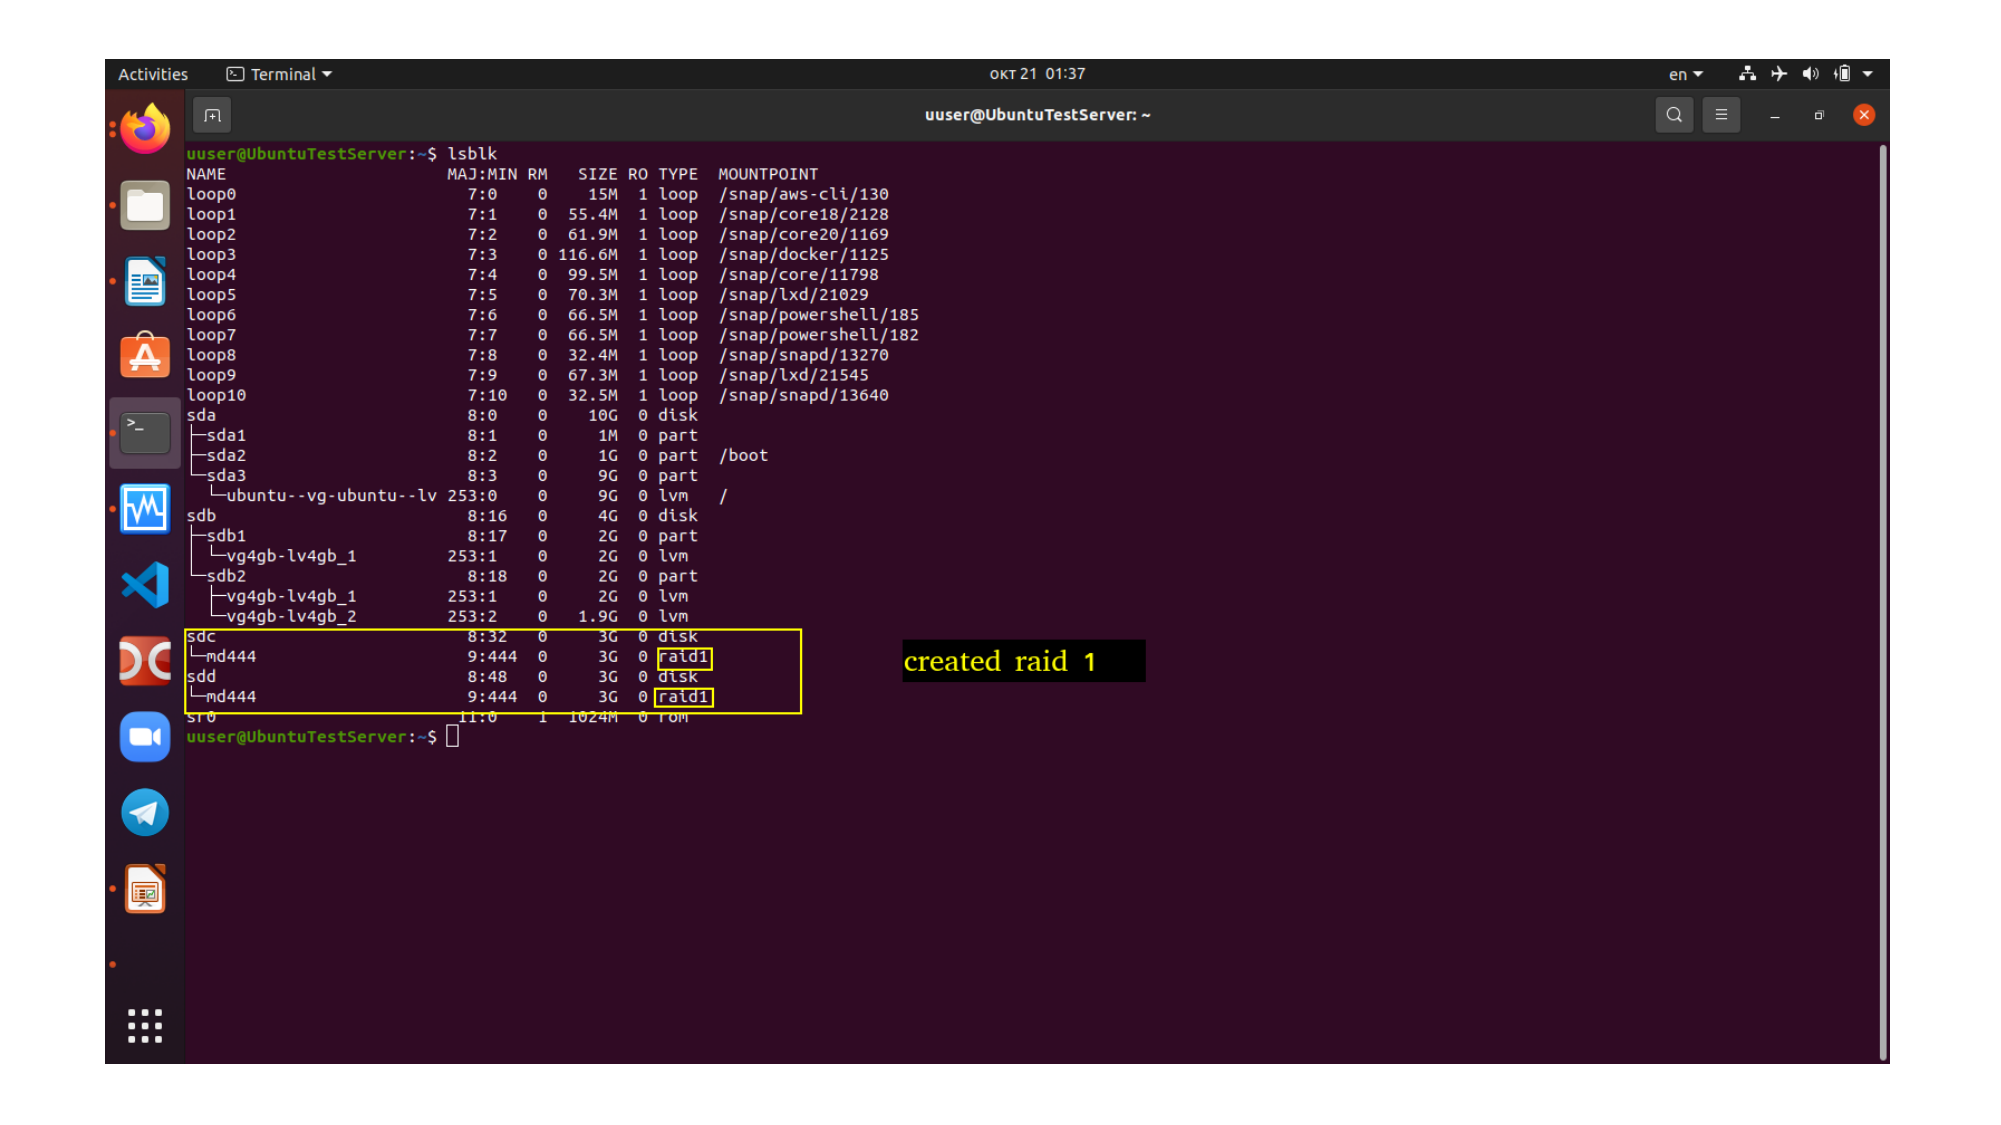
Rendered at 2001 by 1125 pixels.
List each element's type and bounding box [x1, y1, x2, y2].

picture [104, 59, 1891, 1065]
